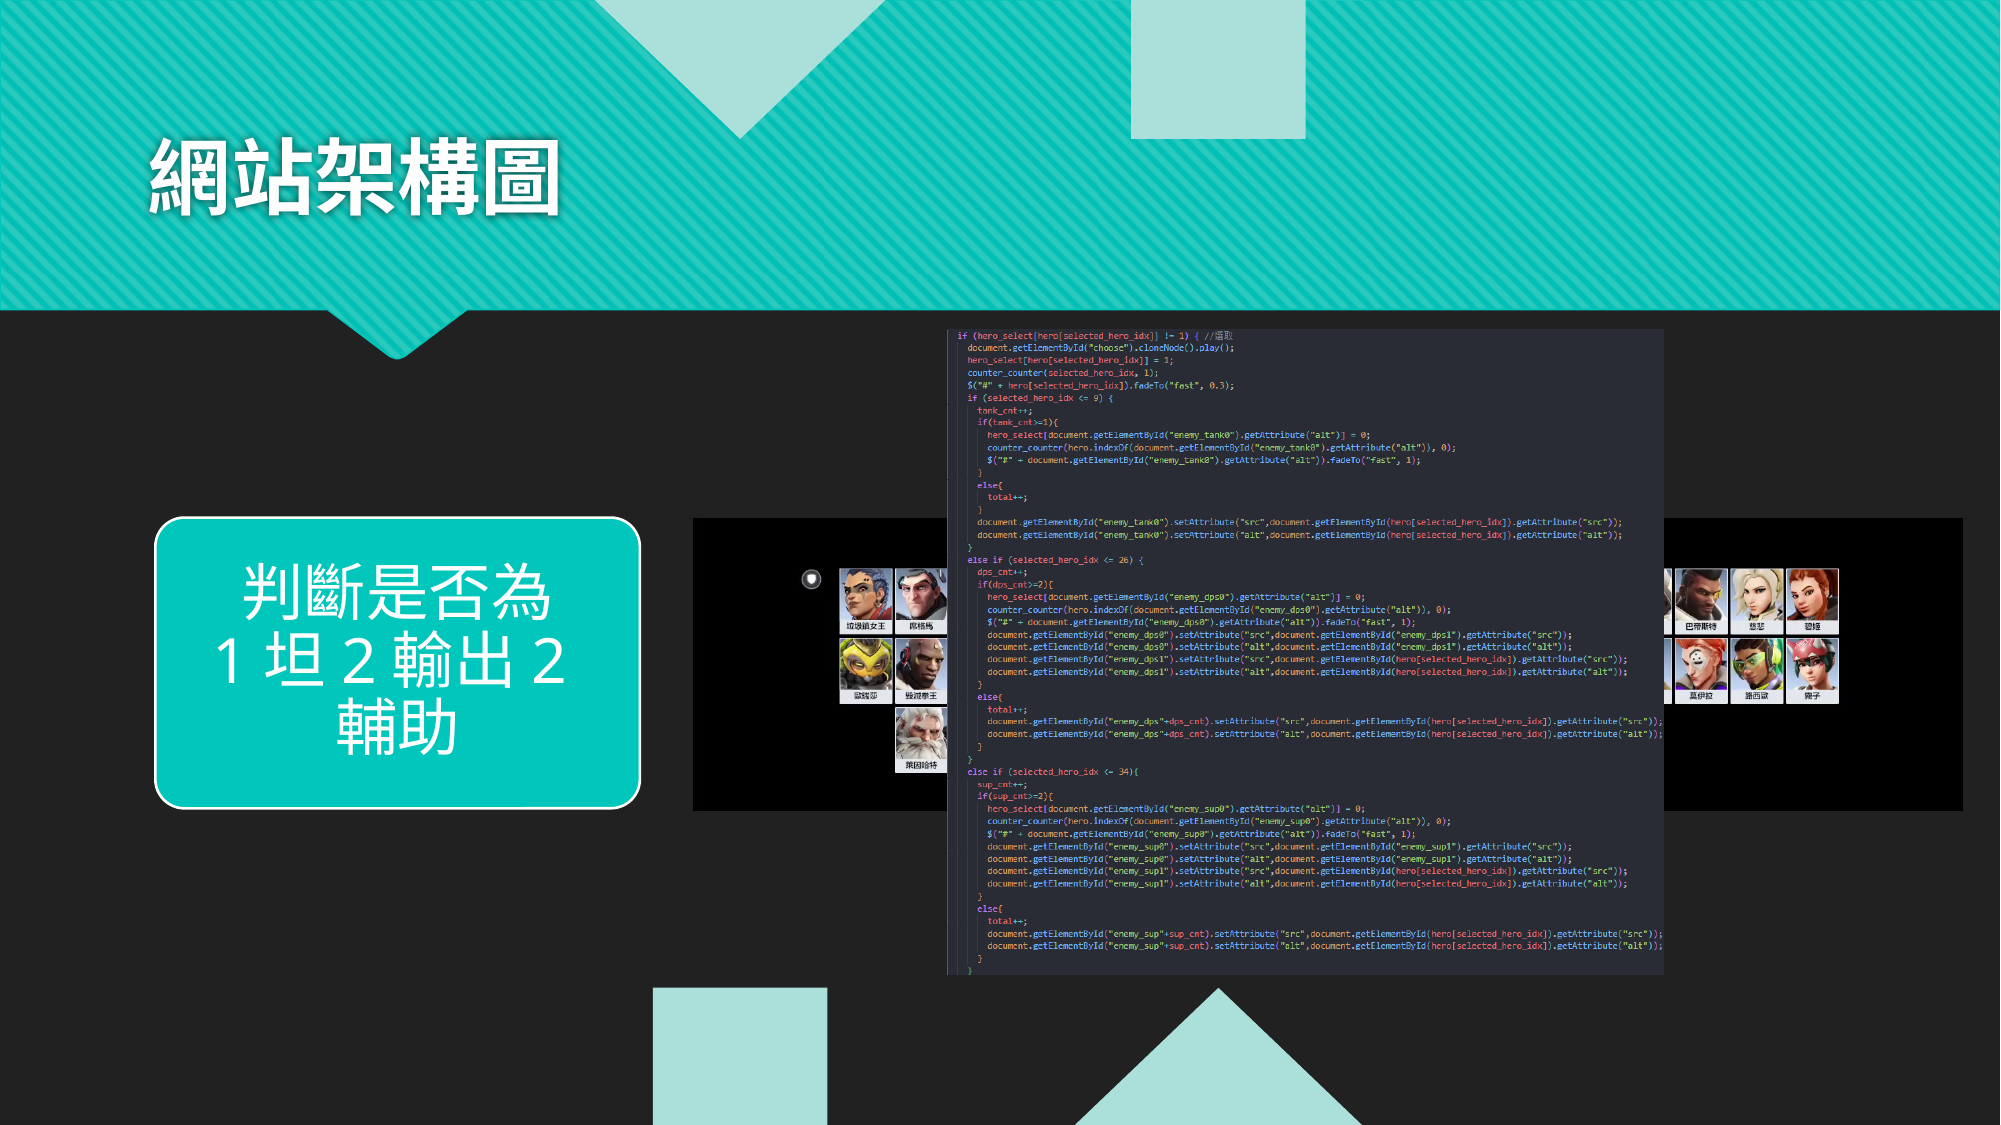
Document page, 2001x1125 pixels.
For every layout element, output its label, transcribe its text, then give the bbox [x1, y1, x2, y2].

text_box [155, 517, 641, 809]
title 網站架構圖 [132, 73, 1868, 233]
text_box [600, 981, 880, 1125]
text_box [1665, 517, 1964, 812]
picture [947, 328, 1665, 975]
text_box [600, 0, 880, 146]
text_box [1079, 981, 1358, 1125]
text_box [1079, 0, 1358, 146]
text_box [691, 517, 947, 812]
